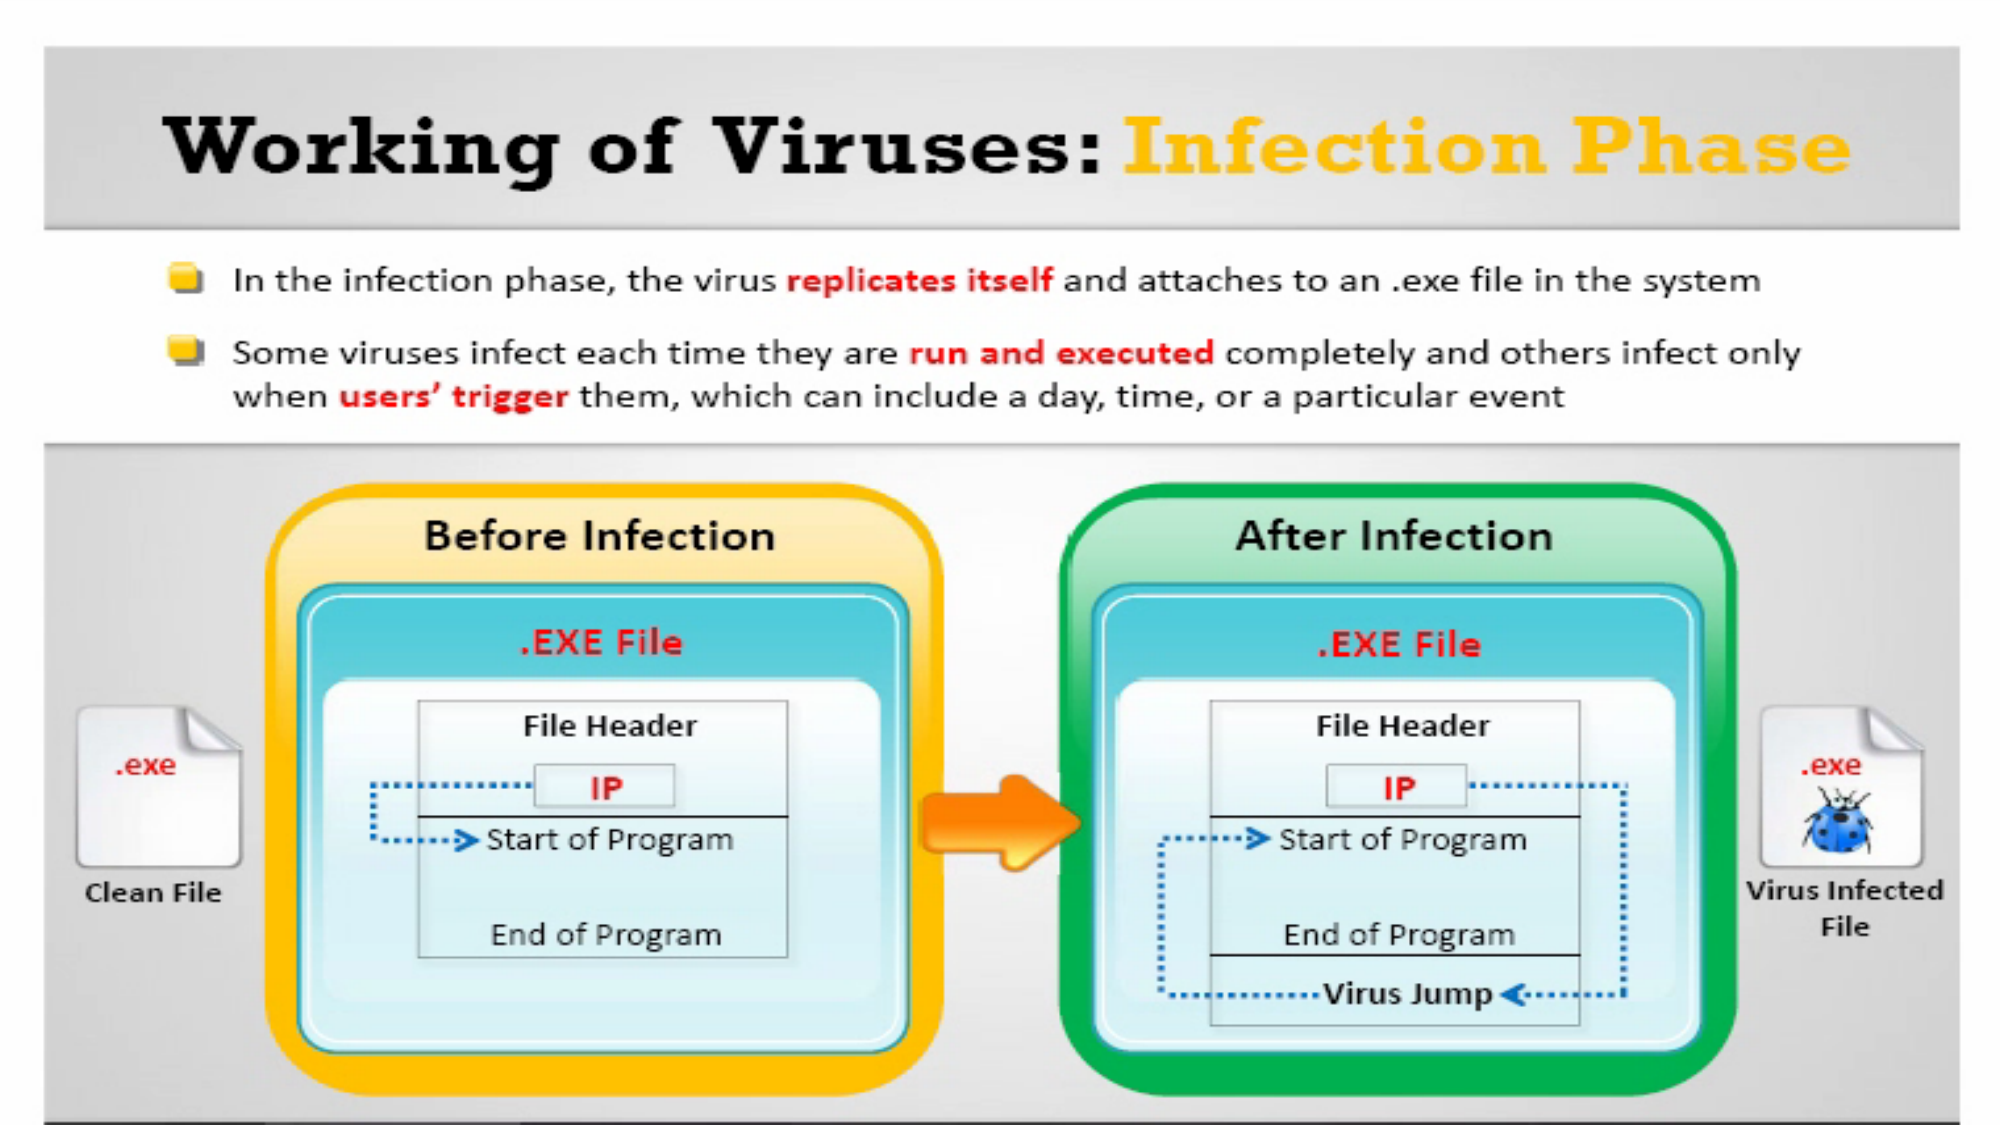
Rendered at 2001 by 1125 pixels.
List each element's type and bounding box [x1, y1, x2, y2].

list [0, 0, 2000, 1125]
